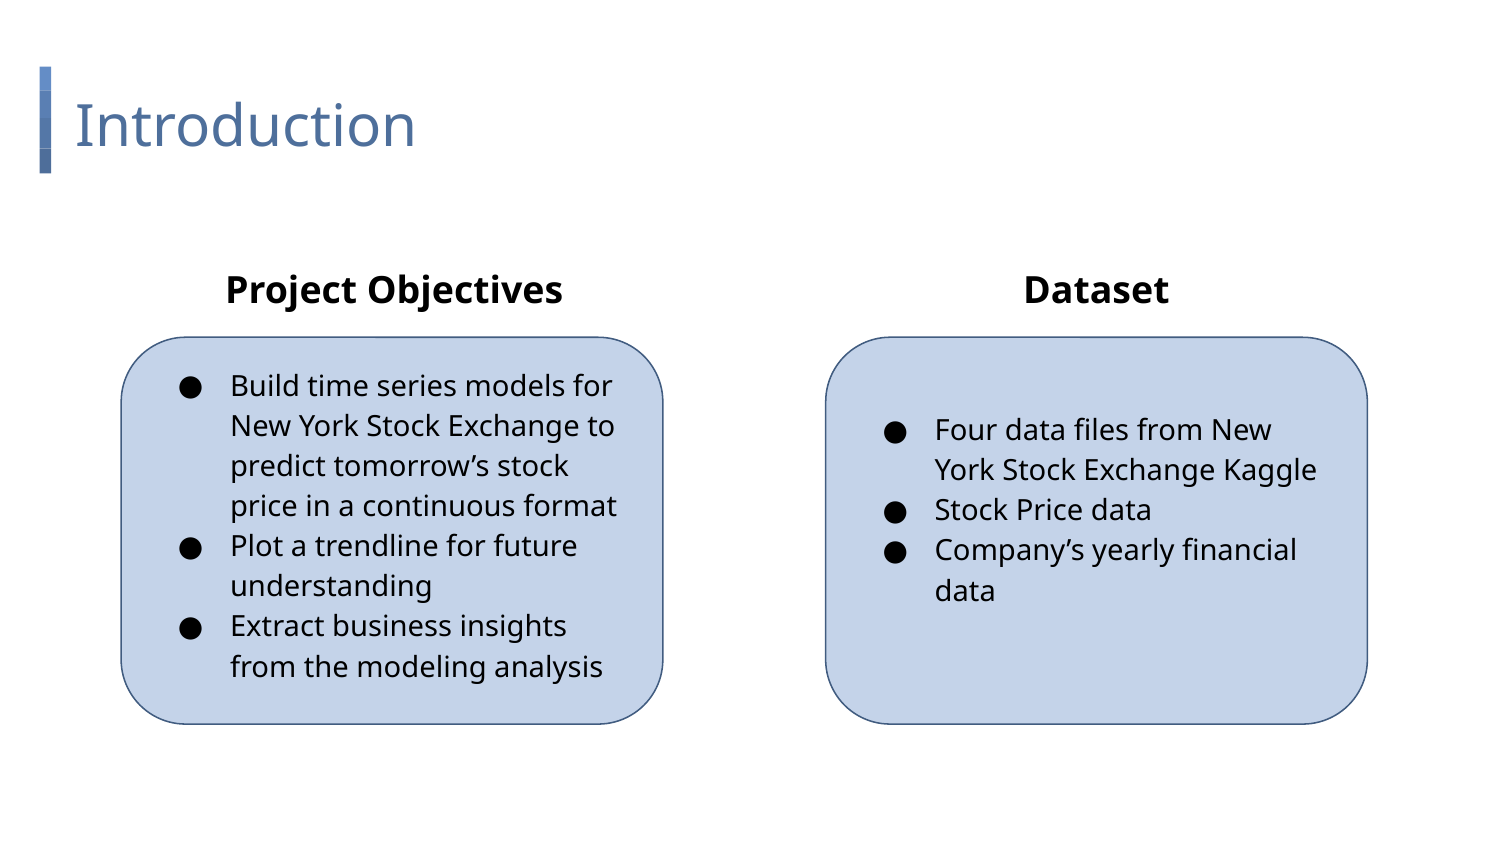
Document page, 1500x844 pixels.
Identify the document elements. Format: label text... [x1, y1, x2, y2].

title Introduction [60, 72, 1449, 167]
list Project Objectives [60, 244, 728, 323]
text_box Four data files from New York Stock Exchange Kaggle Stock Price data Company’s yearly financial data [825, 337, 1368, 725]
text_box Build time series models for New York Stock Exchange to predict tomorrow’s stock price in a continuous format Plot a trendline for future understanding Extract business insights from the modeling analysis [121, 337, 663, 725]
list Dataset [759, 244, 1434, 323]
